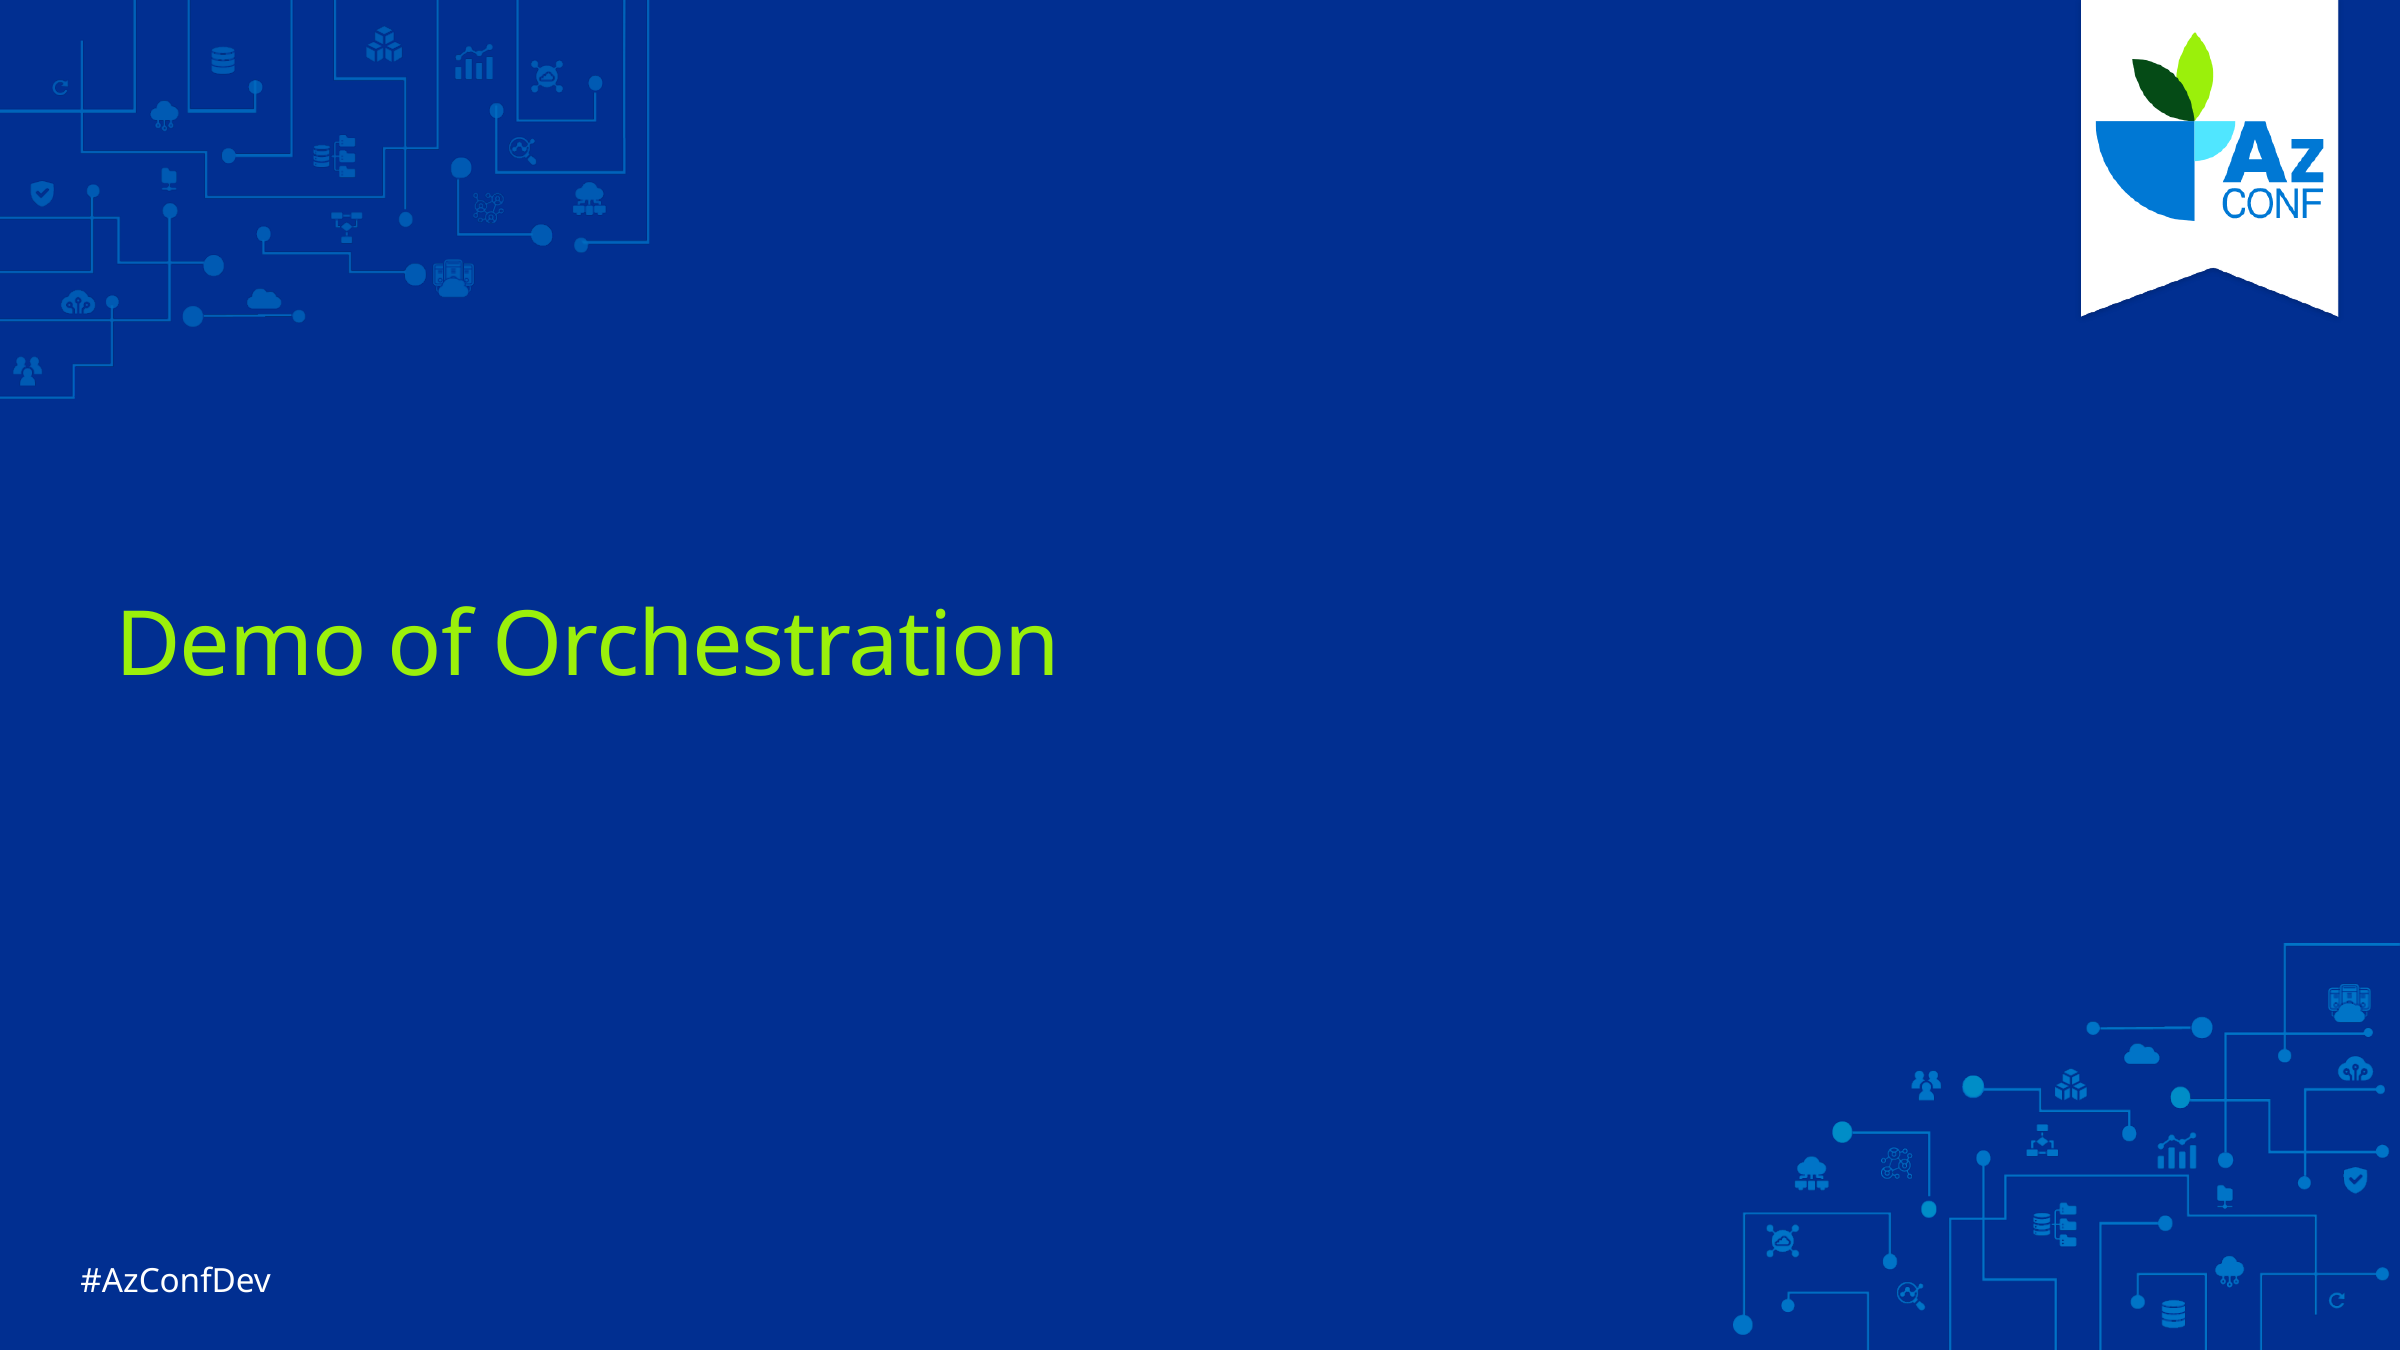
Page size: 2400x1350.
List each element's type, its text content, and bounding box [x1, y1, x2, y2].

picture [2073, 0, 2346, 326]
picture [1733, 943, 2400, 1350]
title Demo of Orchestration [115, 597, 1916, 696]
picture [0, 0, 650, 400]
